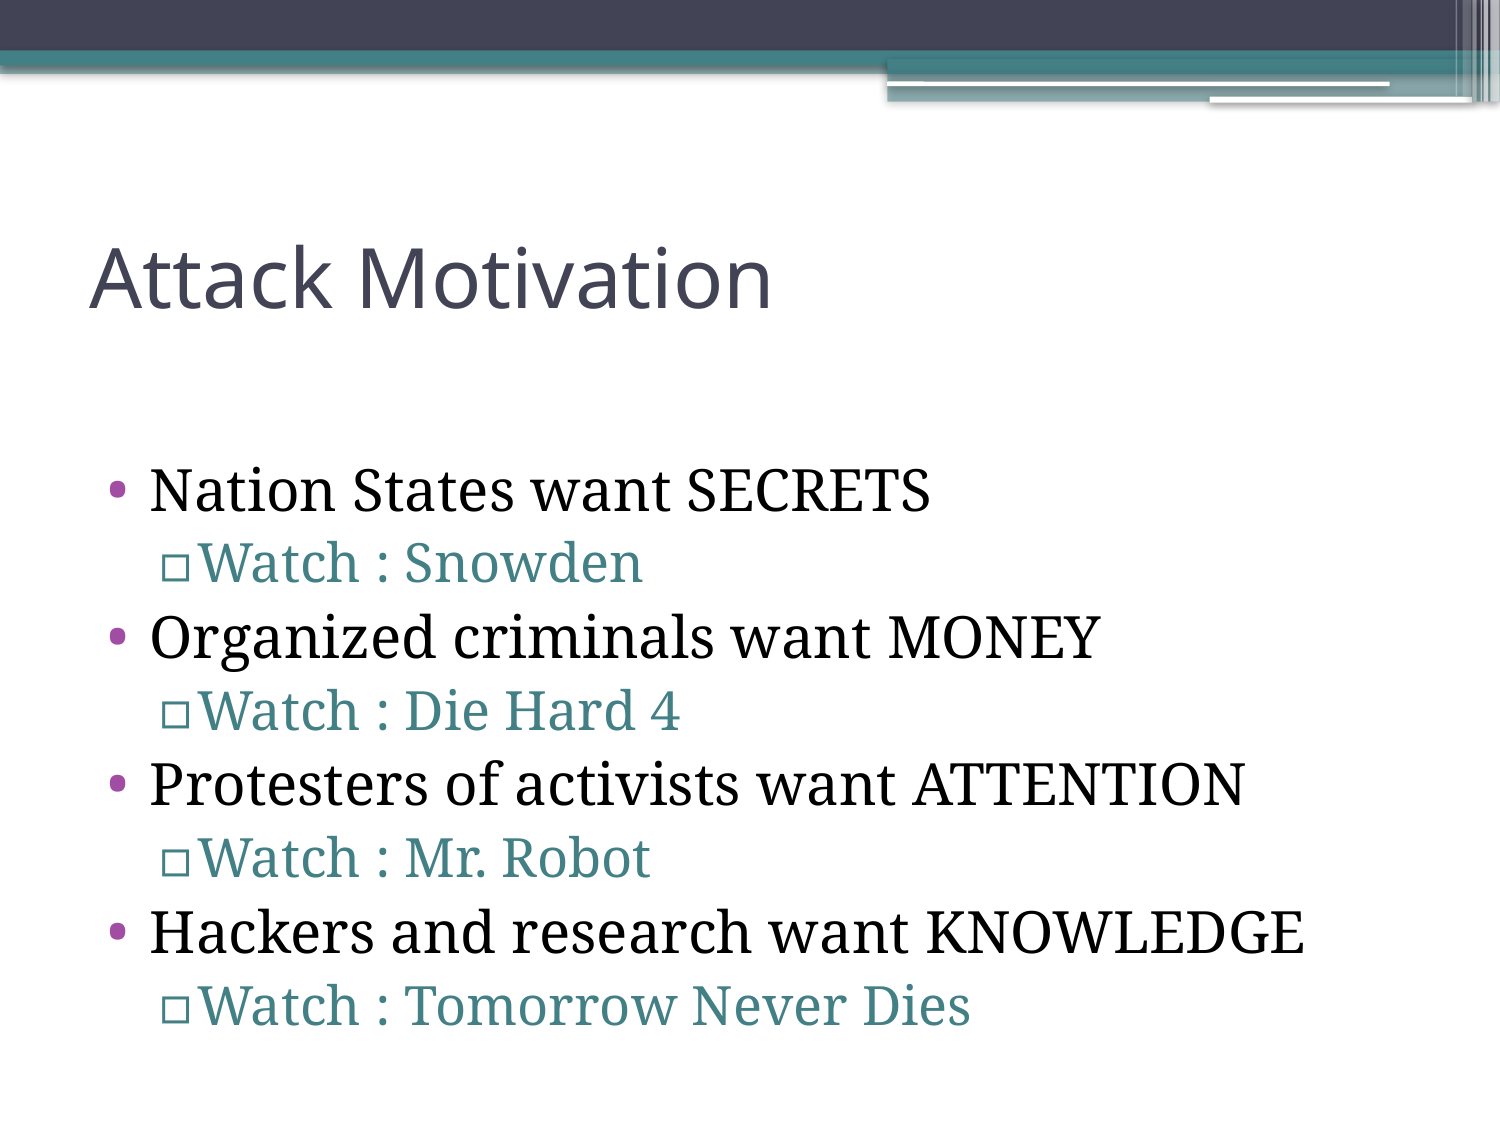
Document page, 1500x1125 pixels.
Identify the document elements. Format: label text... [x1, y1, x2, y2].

title Attack Motivation [75, 187, 1425, 363]
list Nation States want SECRETS Watch : Snowden Organized criminals want MONEY Watch : Die Hard 4 Protesters of activists want ATTENTION Watch : Mr. Robot Hackers and research want KNOWLEDGE Watch : Tomorrow Never Dies [75, 368, 1425, 1079]
